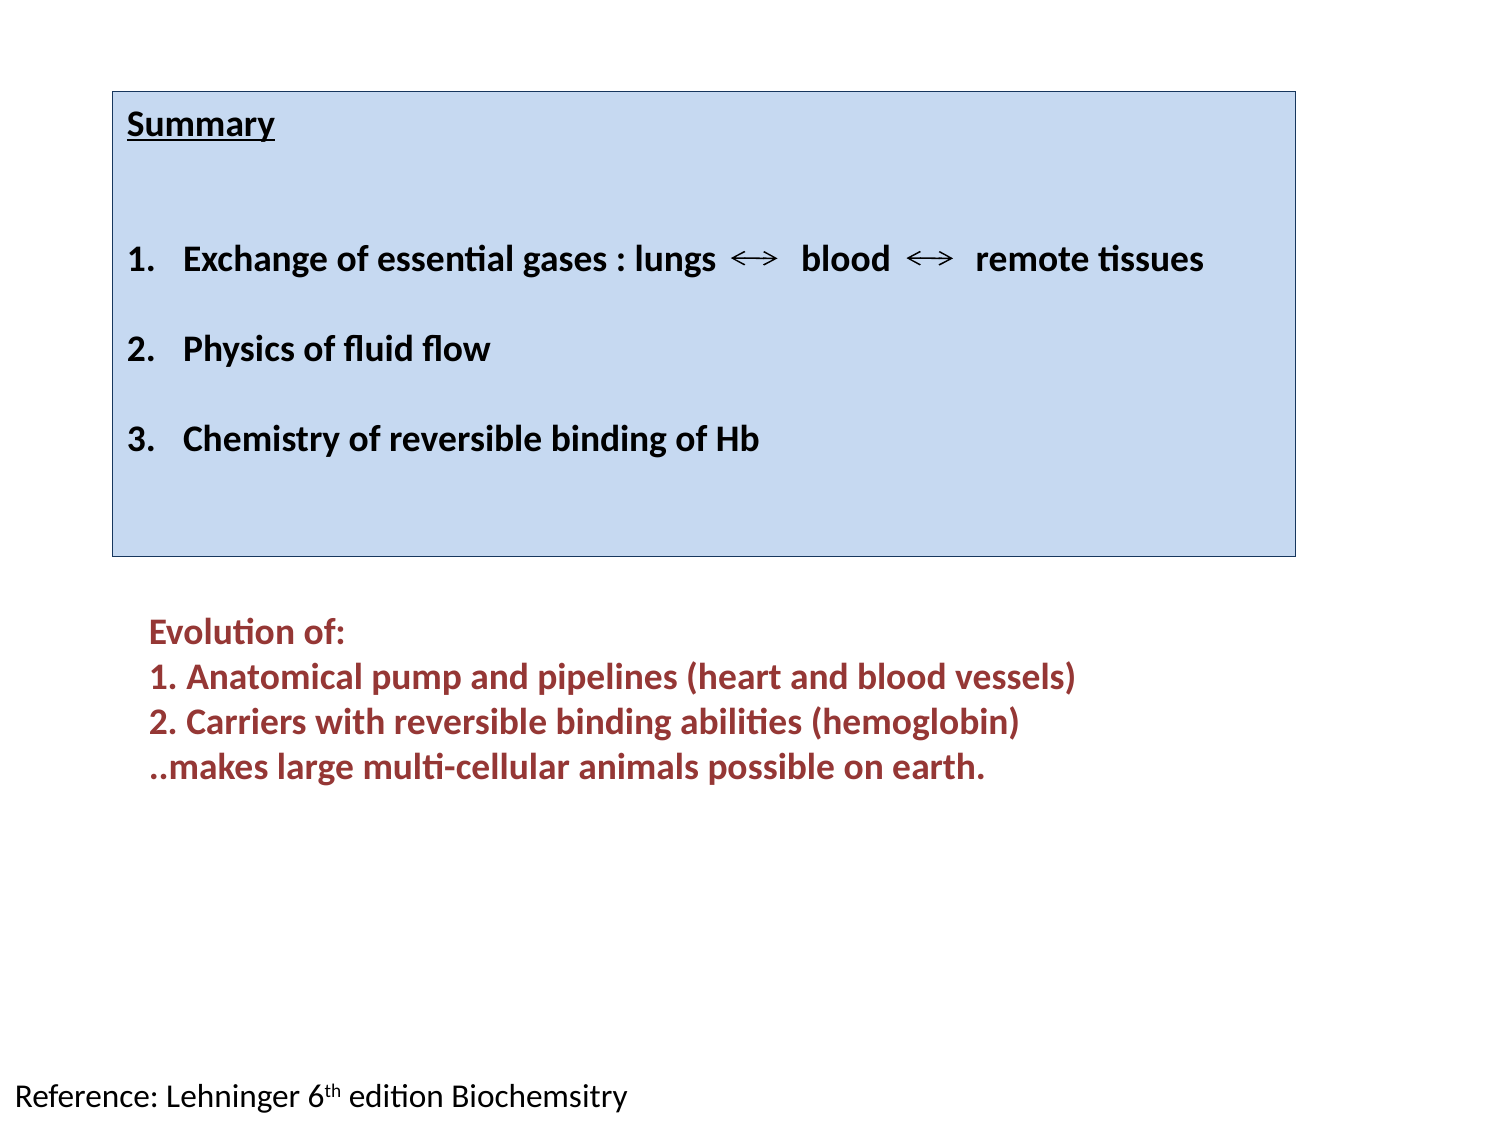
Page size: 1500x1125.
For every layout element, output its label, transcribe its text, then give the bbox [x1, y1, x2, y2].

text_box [111, 91, 1296, 562]
text_box Reference: Lehninger 6th edition Biochemsitry [0, 1066, 739, 1125]
text_box Evolution of: 1. Anatomical pump and pipelines (heart and blood vessels) 2. Carriers with reversible binding abilities (hemoglobin) ..makes large multi-cellular animals possible on earth. [133, 599, 1360, 795]
